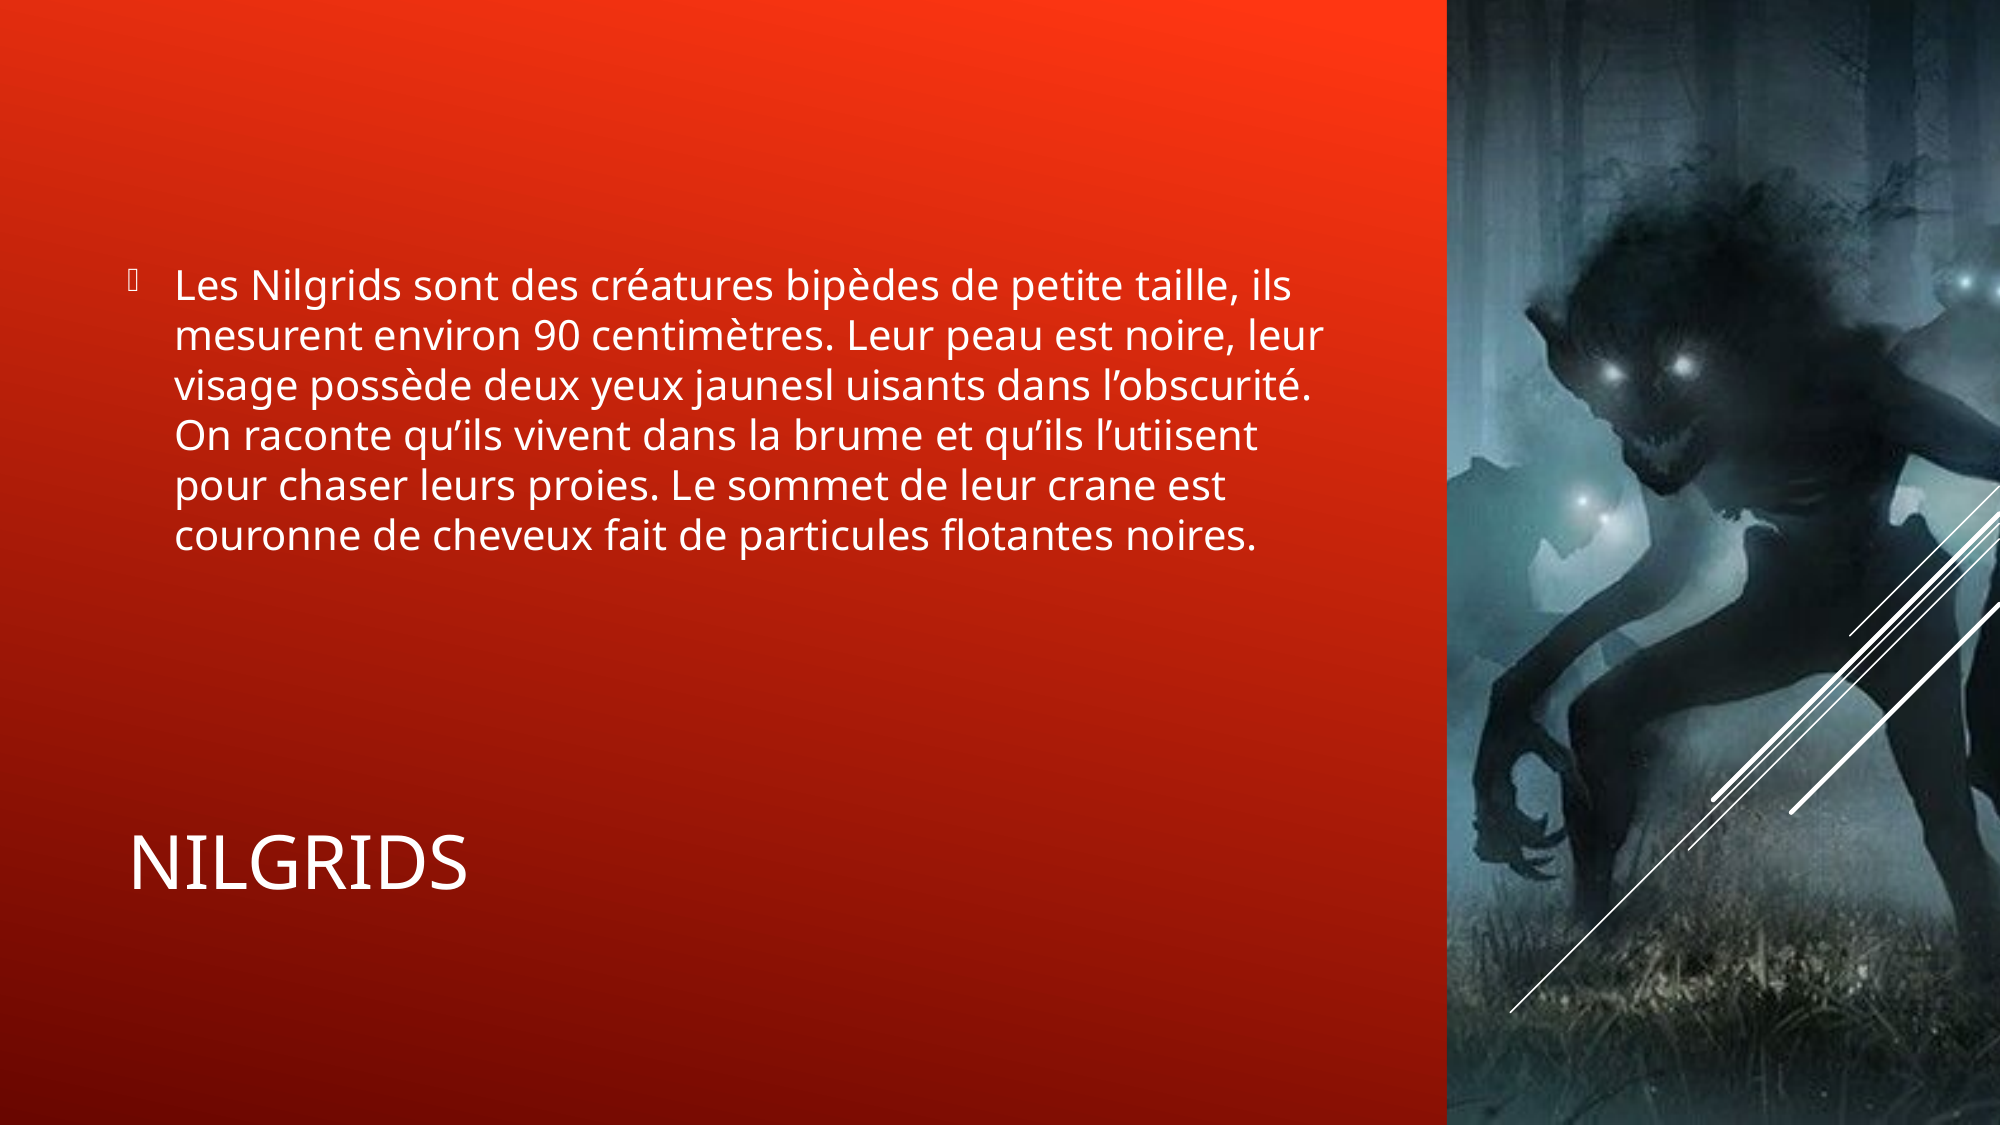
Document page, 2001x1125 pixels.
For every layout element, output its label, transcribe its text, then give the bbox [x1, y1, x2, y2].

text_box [1510, 485, 2000, 1013]
title Nilgrids [112, 736, 1350, 984]
picture [1446, 0, 2000, 1125]
list Les Nilgrids sont des créatures bipèdes de petite taille, ils mesurent environ 90 centimètres. Leur peau est noire, leur visage possède deux yeux jaunesl uisants dans l’obscurité. On raconte qu’ils vivent dans la brume et qu’ils l’utiisent pour chaser leurs proies. Le sommet de leur crane est couronne de cheveux fait de particules flotantes noires. [112, 112, 1342, 706]
text_box [0, 0, 1446, 1125]
